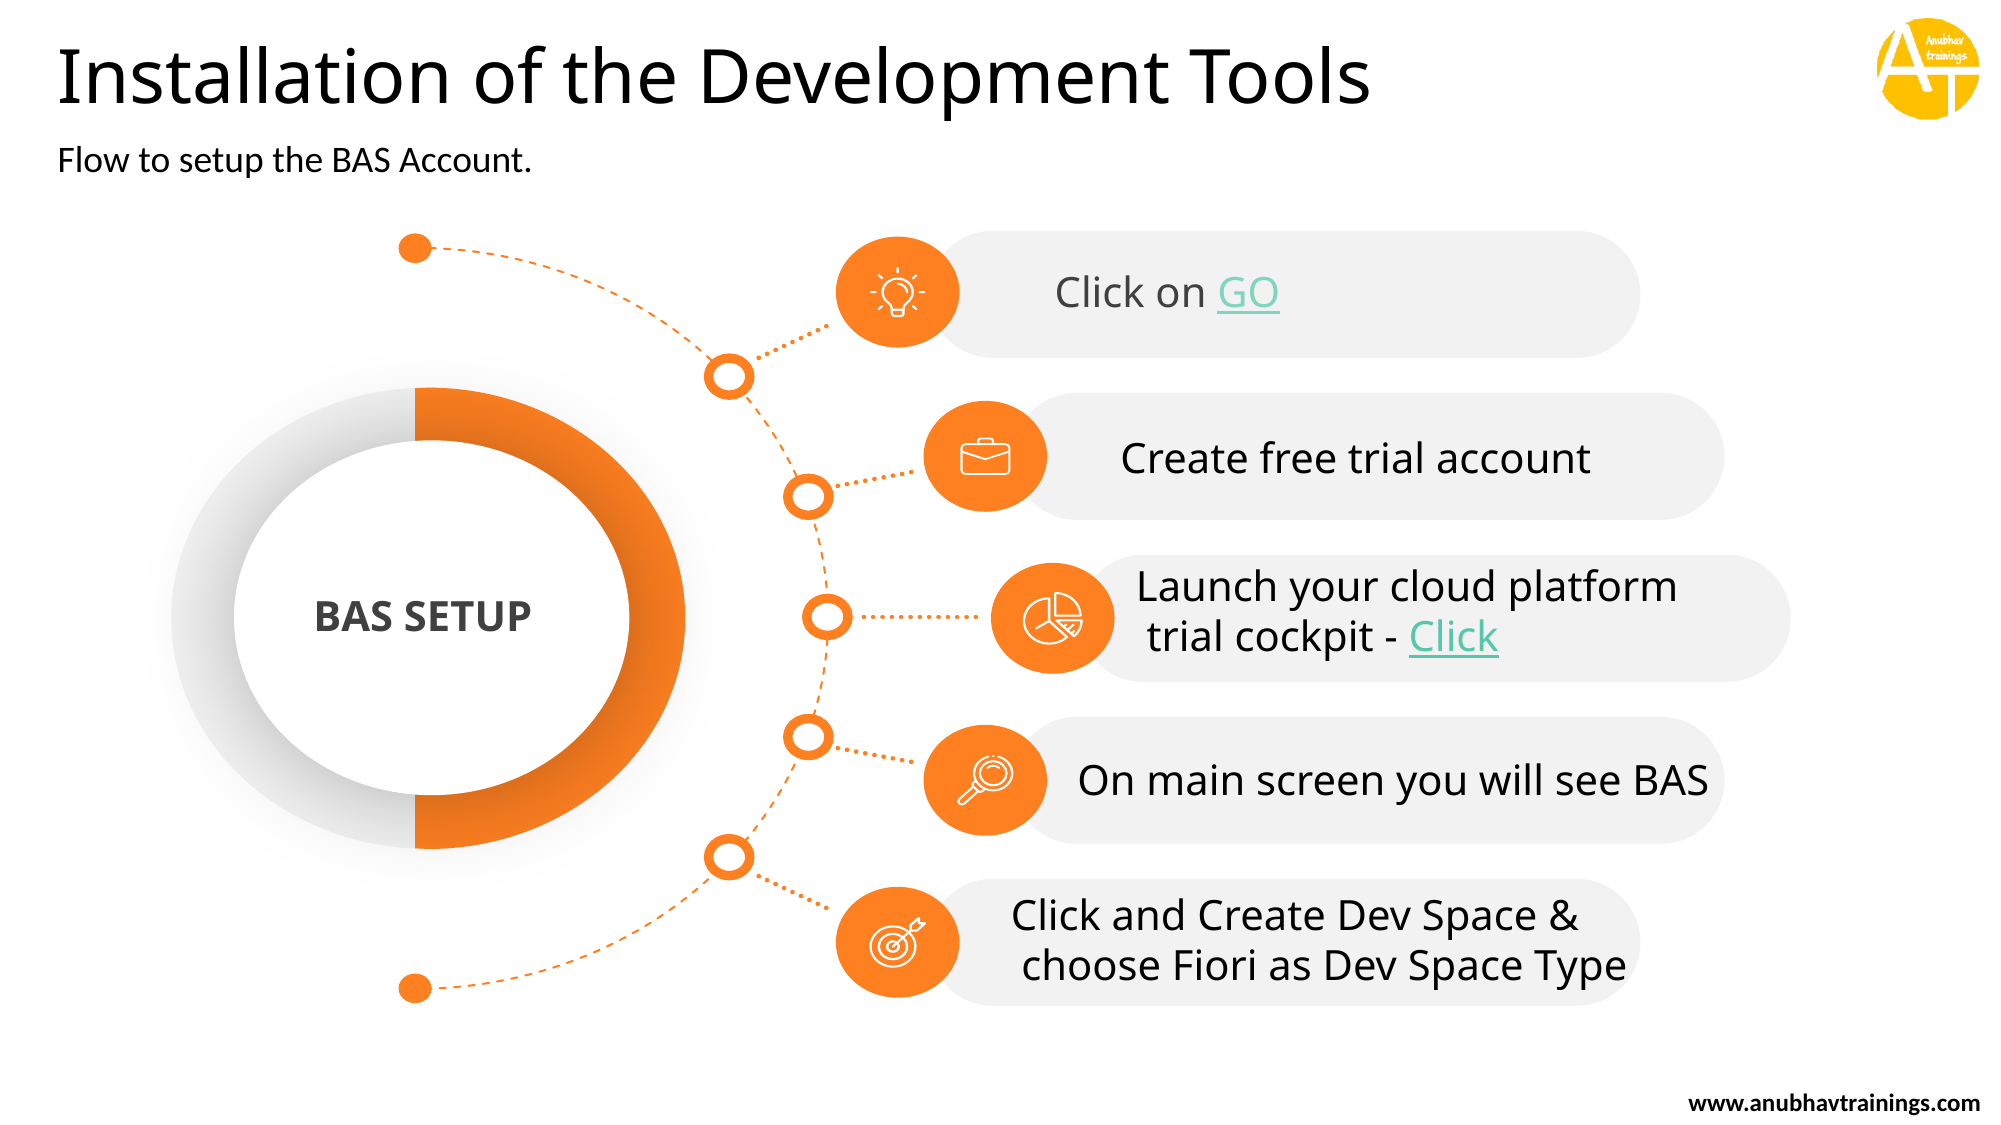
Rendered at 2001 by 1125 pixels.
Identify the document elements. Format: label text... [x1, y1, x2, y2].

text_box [171, 230, 1791, 1006]
text_box Flow to setup the BAS Account. [42, 127, 962, 188]
picture [1866, 11, 1985, 128]
text_box Installation of the Development Tools [42, 30, 1882, 148]
footer www.anubhavtrainings.com [1669, 1089, 2000, 1114]
